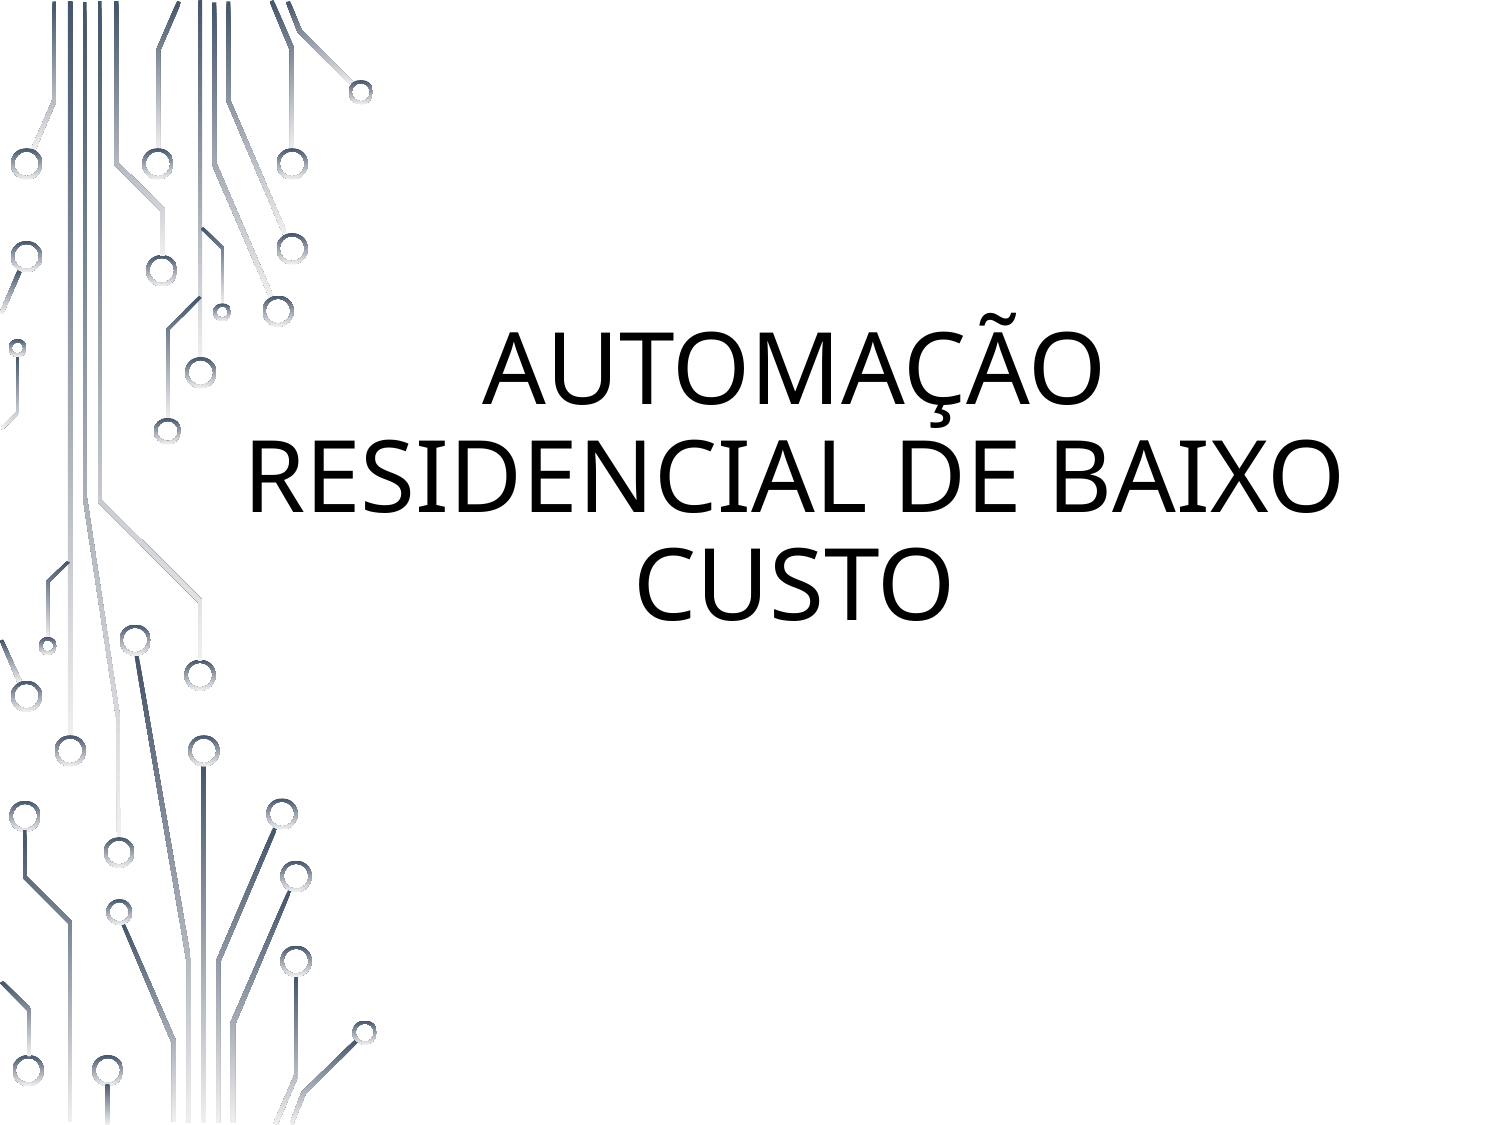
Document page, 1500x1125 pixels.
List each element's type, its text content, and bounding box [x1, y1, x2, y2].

title Automação residencial de baixo custo [215, 258, 1375, 650]
